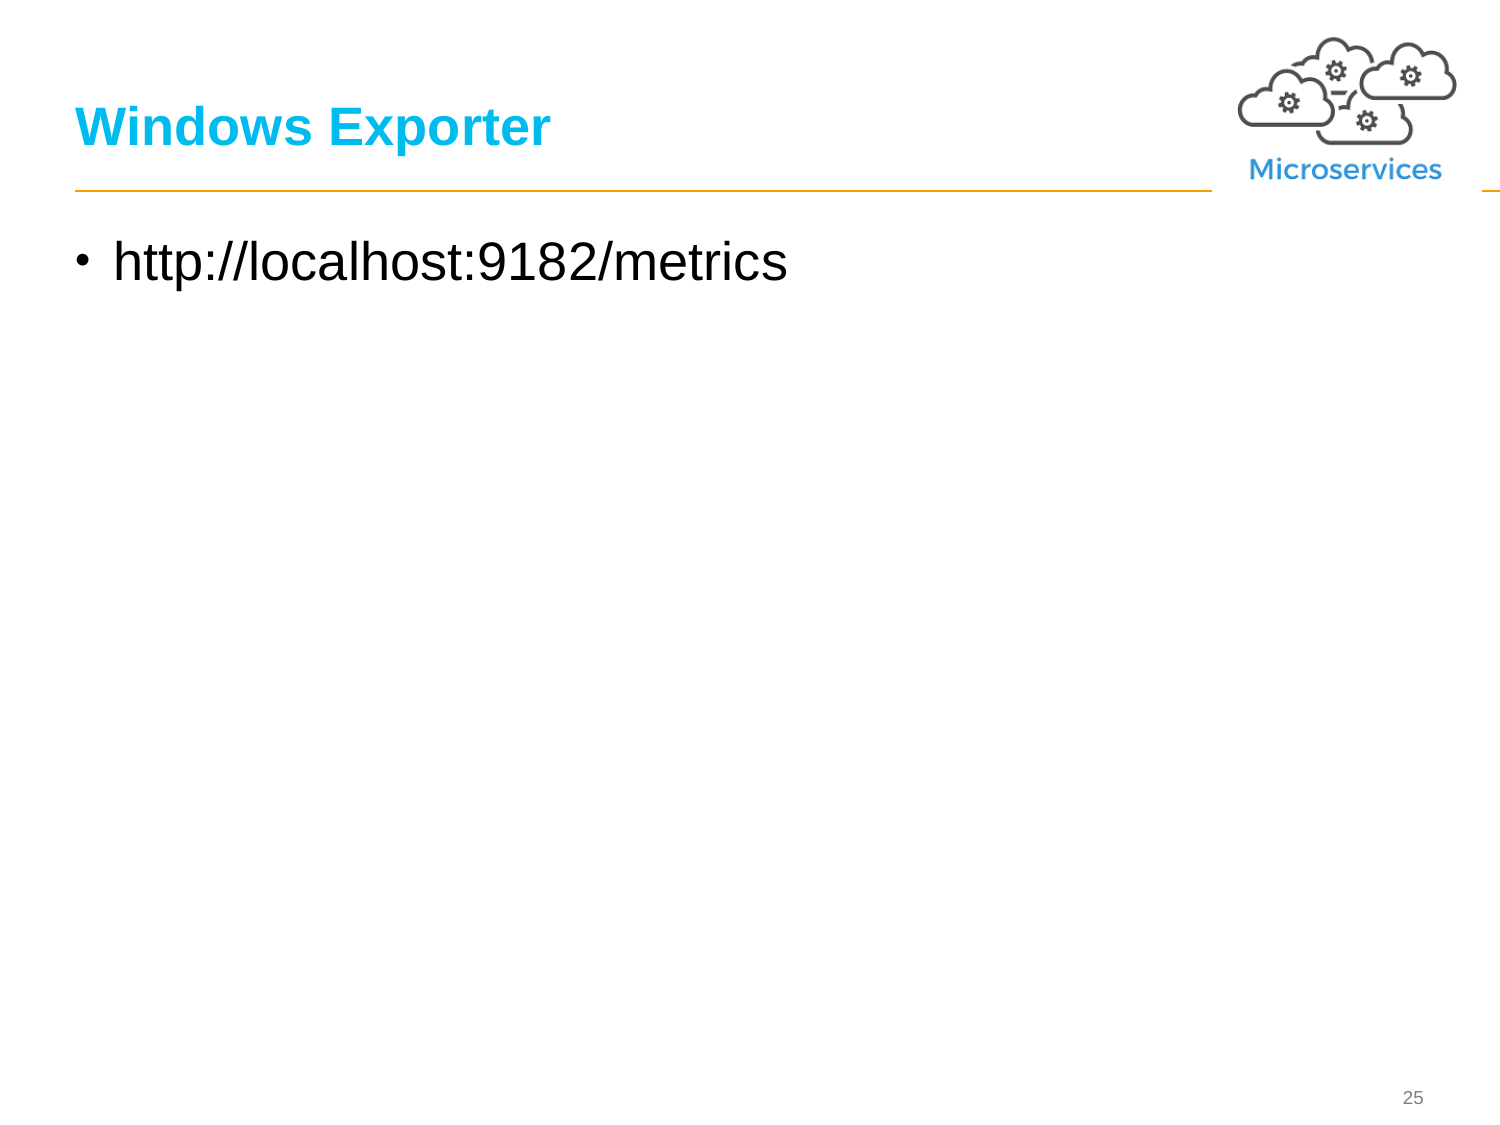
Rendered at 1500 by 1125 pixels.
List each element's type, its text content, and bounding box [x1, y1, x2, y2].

picture [1212, 1, 1482, 203]
list http://localhost:9182/metrics [75, 226, 1425, 1050]
title Windows Exporter [75, 27, 1422, 157]
